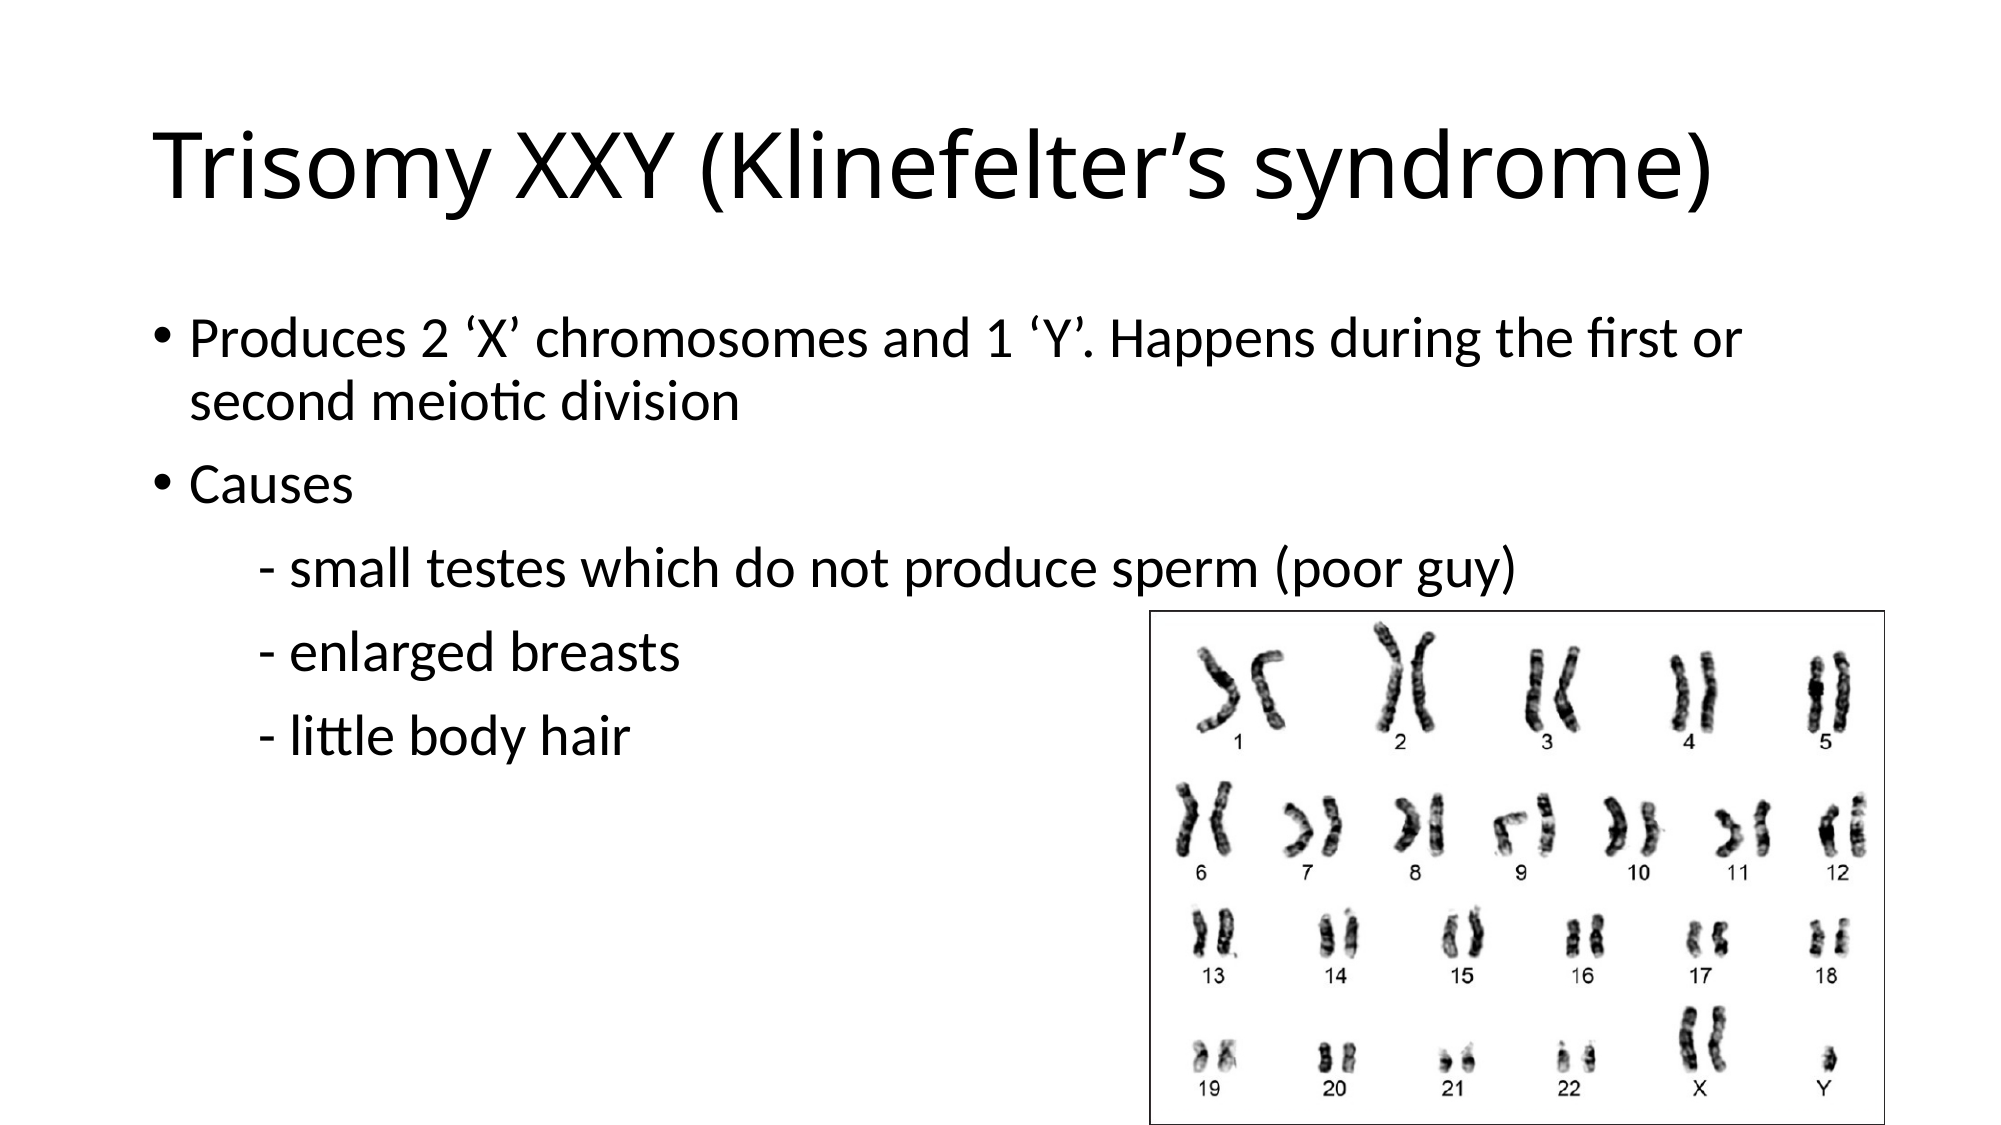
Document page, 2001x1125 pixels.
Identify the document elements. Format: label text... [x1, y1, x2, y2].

title Trisomy XXY (Klinefelter’s syndrome) [137, 59, 1863, 278]
picture [1149, 610, 1885, 1125]
list Produces 2 ‘X’ chromosomes and 1 ‘Y’. Happens during the first or second meiotic division Causes - small testes which do not produce sperm (poor guy) - enlarged breasts - little body hair [137, 299, 1863, 1014]
